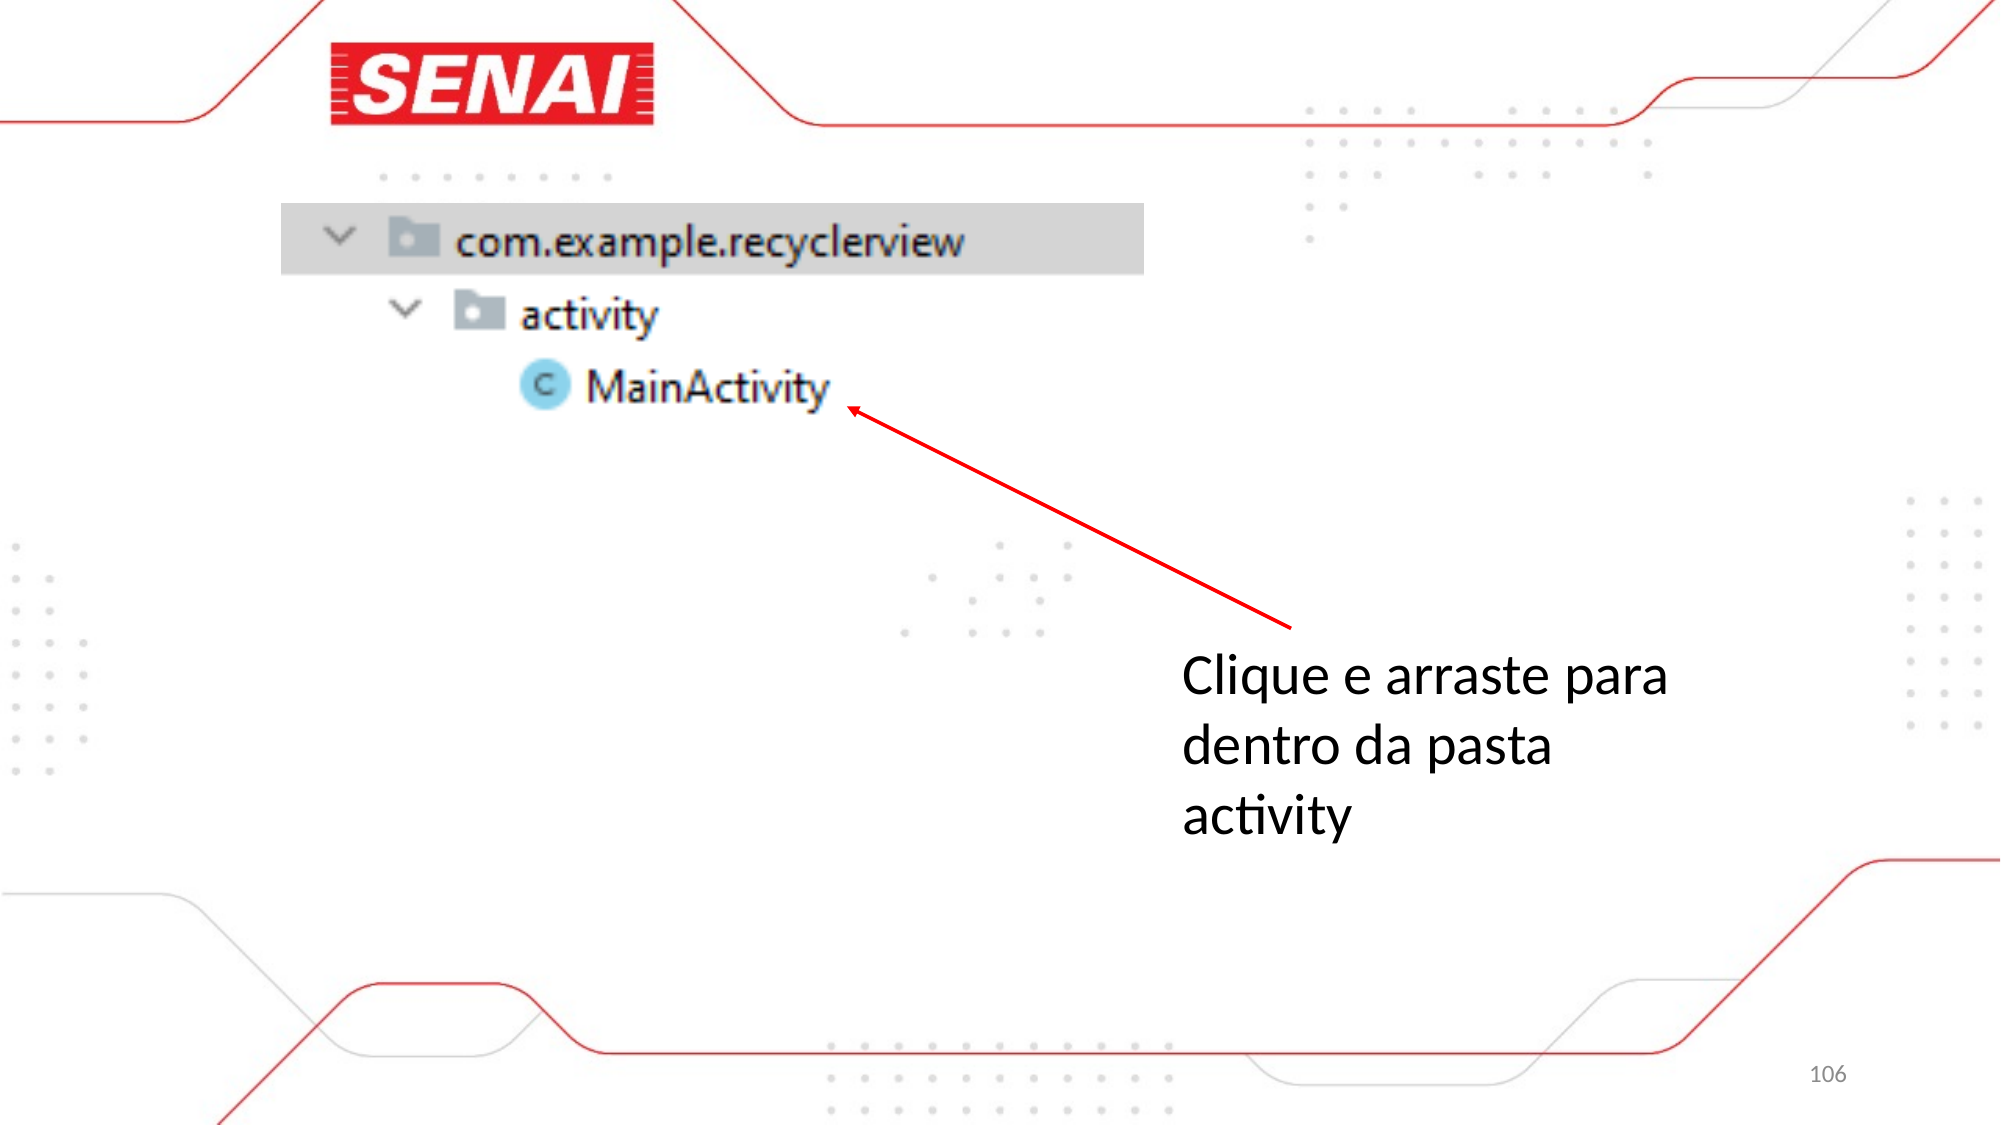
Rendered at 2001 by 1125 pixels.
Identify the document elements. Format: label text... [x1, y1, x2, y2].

slide_number 106 [1412, 1042, 1863, 1103]
picture [0, 0, 2001, 1125]
text_box Clique e arraste para dentro da pasta activity [1167, 628, 1740, 854]
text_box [846, 406, 1292, 629]
